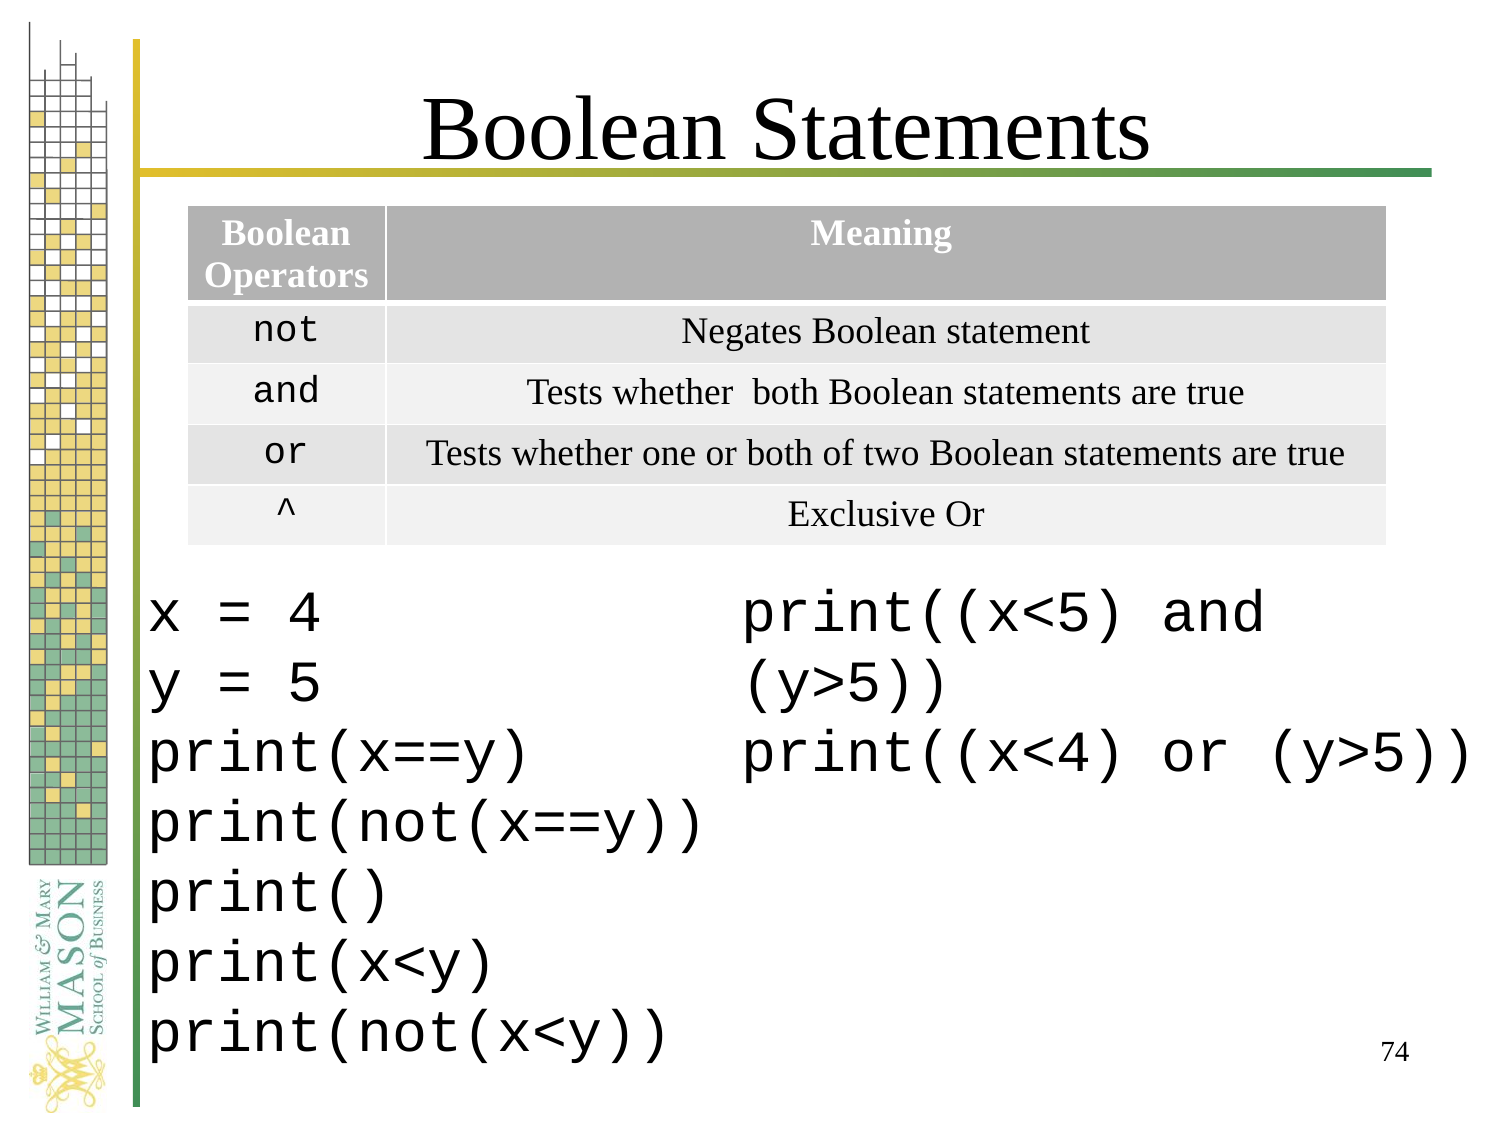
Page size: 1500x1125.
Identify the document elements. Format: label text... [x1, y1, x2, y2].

table_cell Tests whether one or both of two Boolean statements are true [387, 425, 1386, 484]
text_box x = 4 y = 5 print(x==y) print(not(x==y)) print() print(x<y) print(not(x<y)) [132, 565, 918, 1070]
table_cell ^ [188, 486, 385, 545]
table_cell Tests whether both Boolean statements are true [387, 364, 1386, 424]
table_header Meaning [387, 206, 1386, 300]
table_header Boolean Operators [188, 206, 385, 300]
table_cell not [188, 306, 385, 363]
text_box print((x<5) and (y>5)) print((x<4) or (y>5)) [726, 565, 1500, 791]
table_cell and [188, 364, 385, 424]
table_cell or [188, 425, 385, 484]
table_cell Exclusive Or [387, 486, 1386, 545]
slide_number 74 [1048, 1024, 1426, 1103]
title Boolean Statements [150, 45, 1425, 200]
table_cell Negates Boolean statement [387, 306, 1386, 363]
table_cell Greater than [29, 879, 107, 1113]
